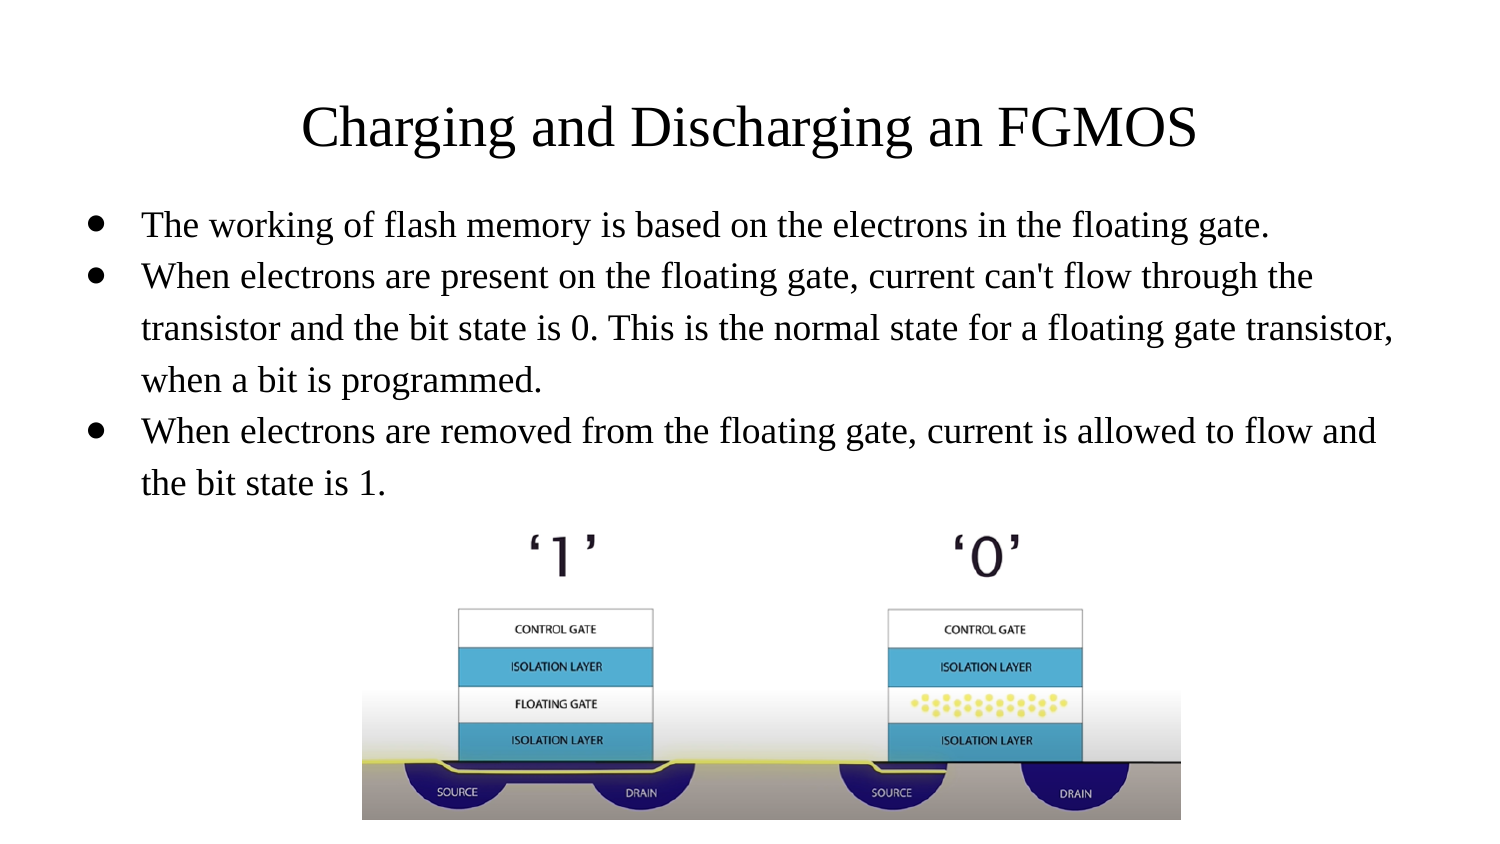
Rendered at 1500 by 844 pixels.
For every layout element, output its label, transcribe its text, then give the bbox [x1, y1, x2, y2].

list The working of flash memory is based on the electrons in the floating gate. When electrons are present on the floating gate, current can't flow through the transistor and the bit state is 0. This is the normal state for a floating gate transistor, when a bit is programmed. When electrons are removed from the floating gate, current is allowed to flow and the bit state is 1. [51, 177, 1449, 739]
picture [362, 507, 1181, 820]
title Charging and Discharging an FGMOS [51, 72, 1449, 167]
